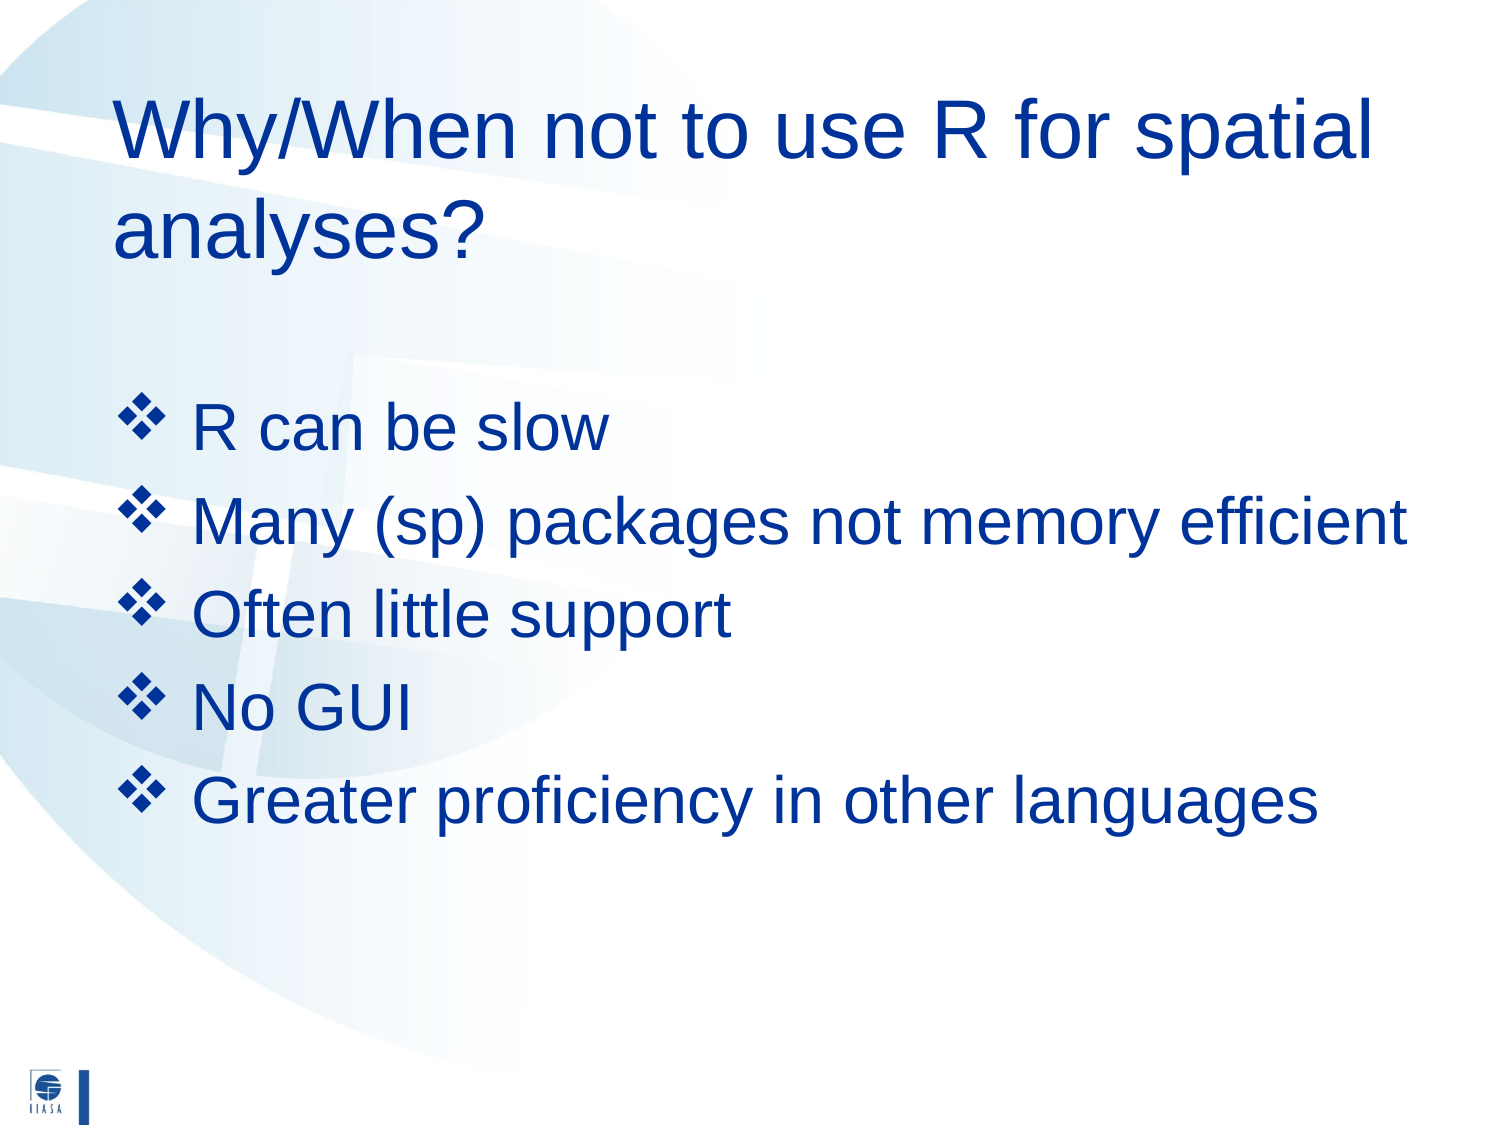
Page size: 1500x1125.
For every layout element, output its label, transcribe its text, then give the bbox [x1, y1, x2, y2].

list R can be slow Many (sp) packages not memory efficient Often little support No GUI Greater proficiency in other languages [111, 290, 1425, 1006]
title Why/When not to use R for spatial analyses? [111, 74, 1425, 263]
picture [0, 0, 1500, 1125]
